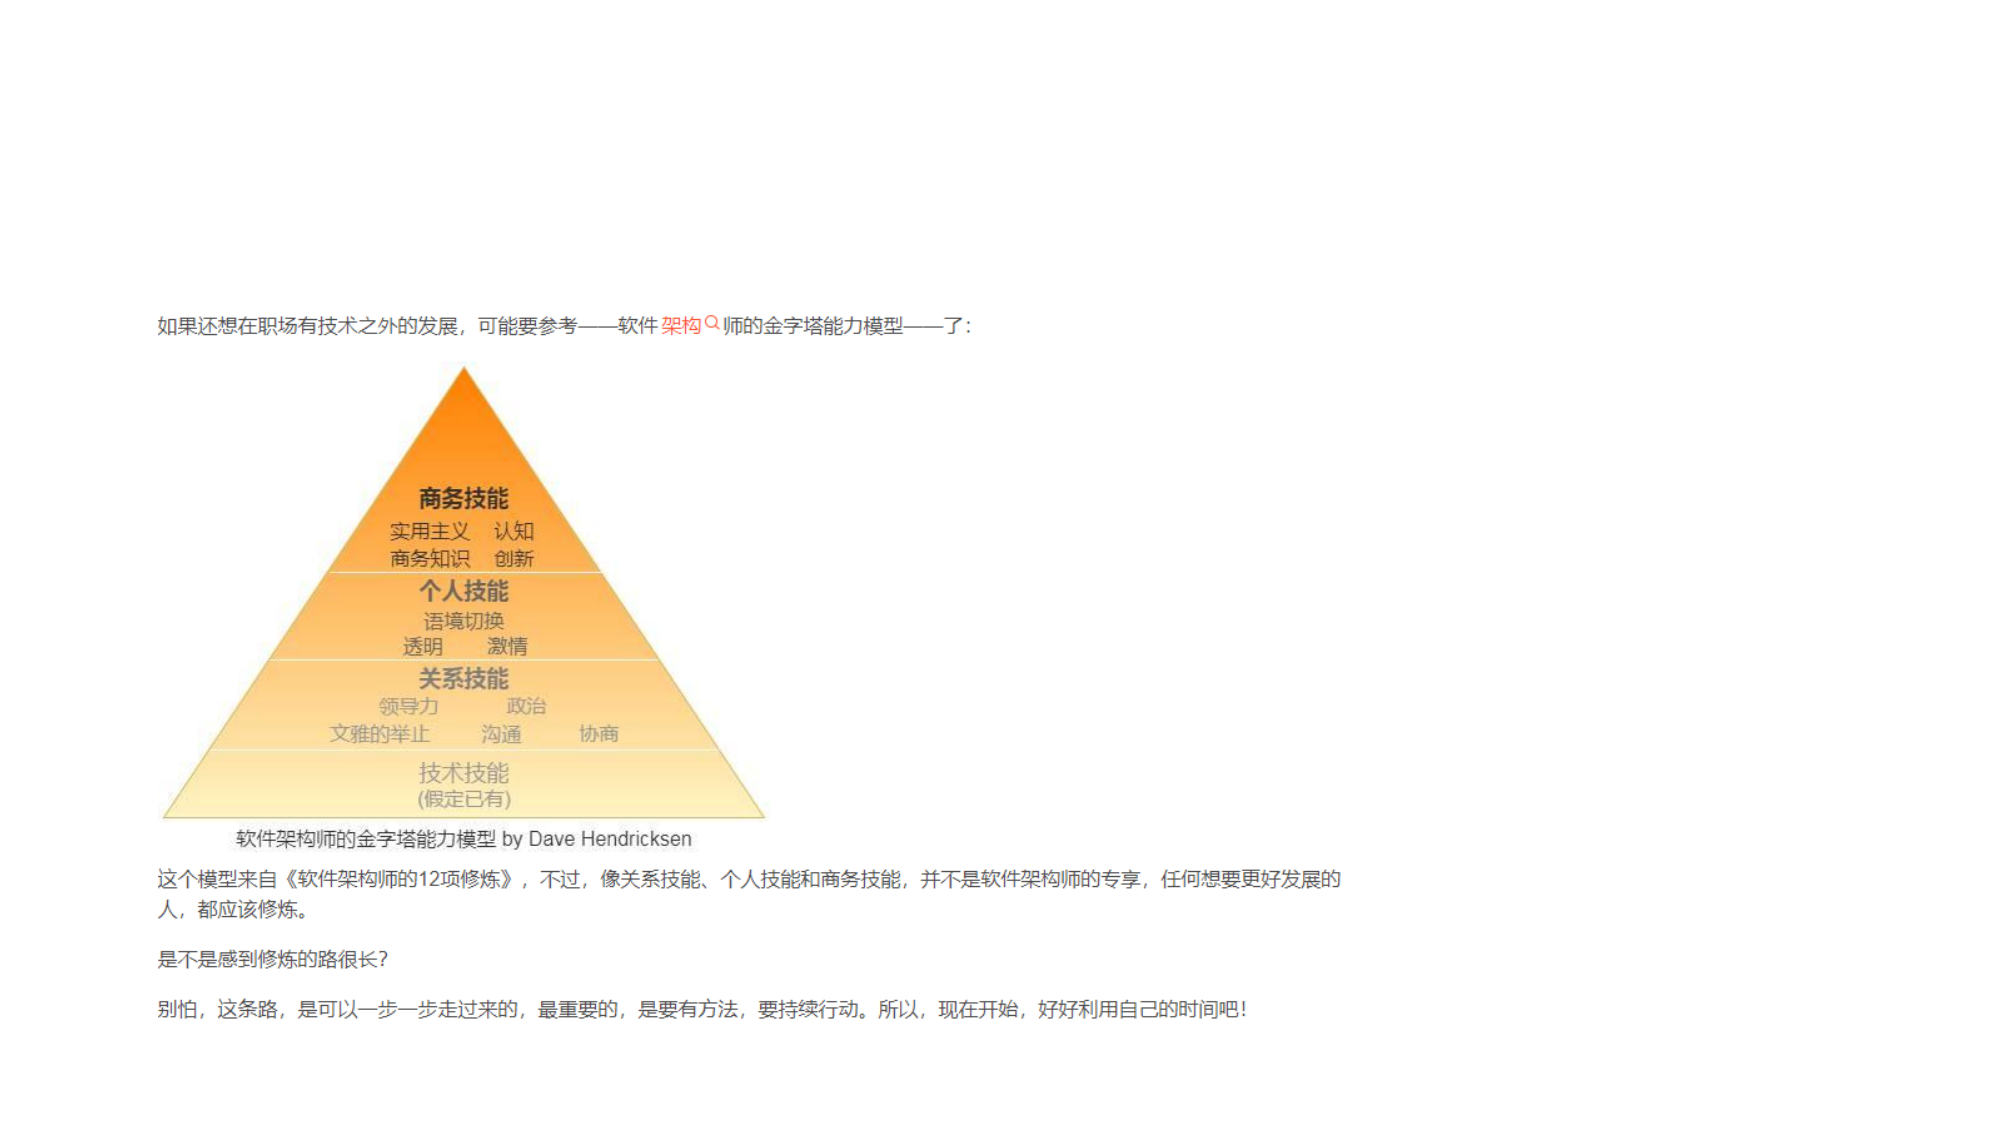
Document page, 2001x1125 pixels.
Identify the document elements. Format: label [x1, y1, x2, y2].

picture [137, 299, 1367, 1045]
